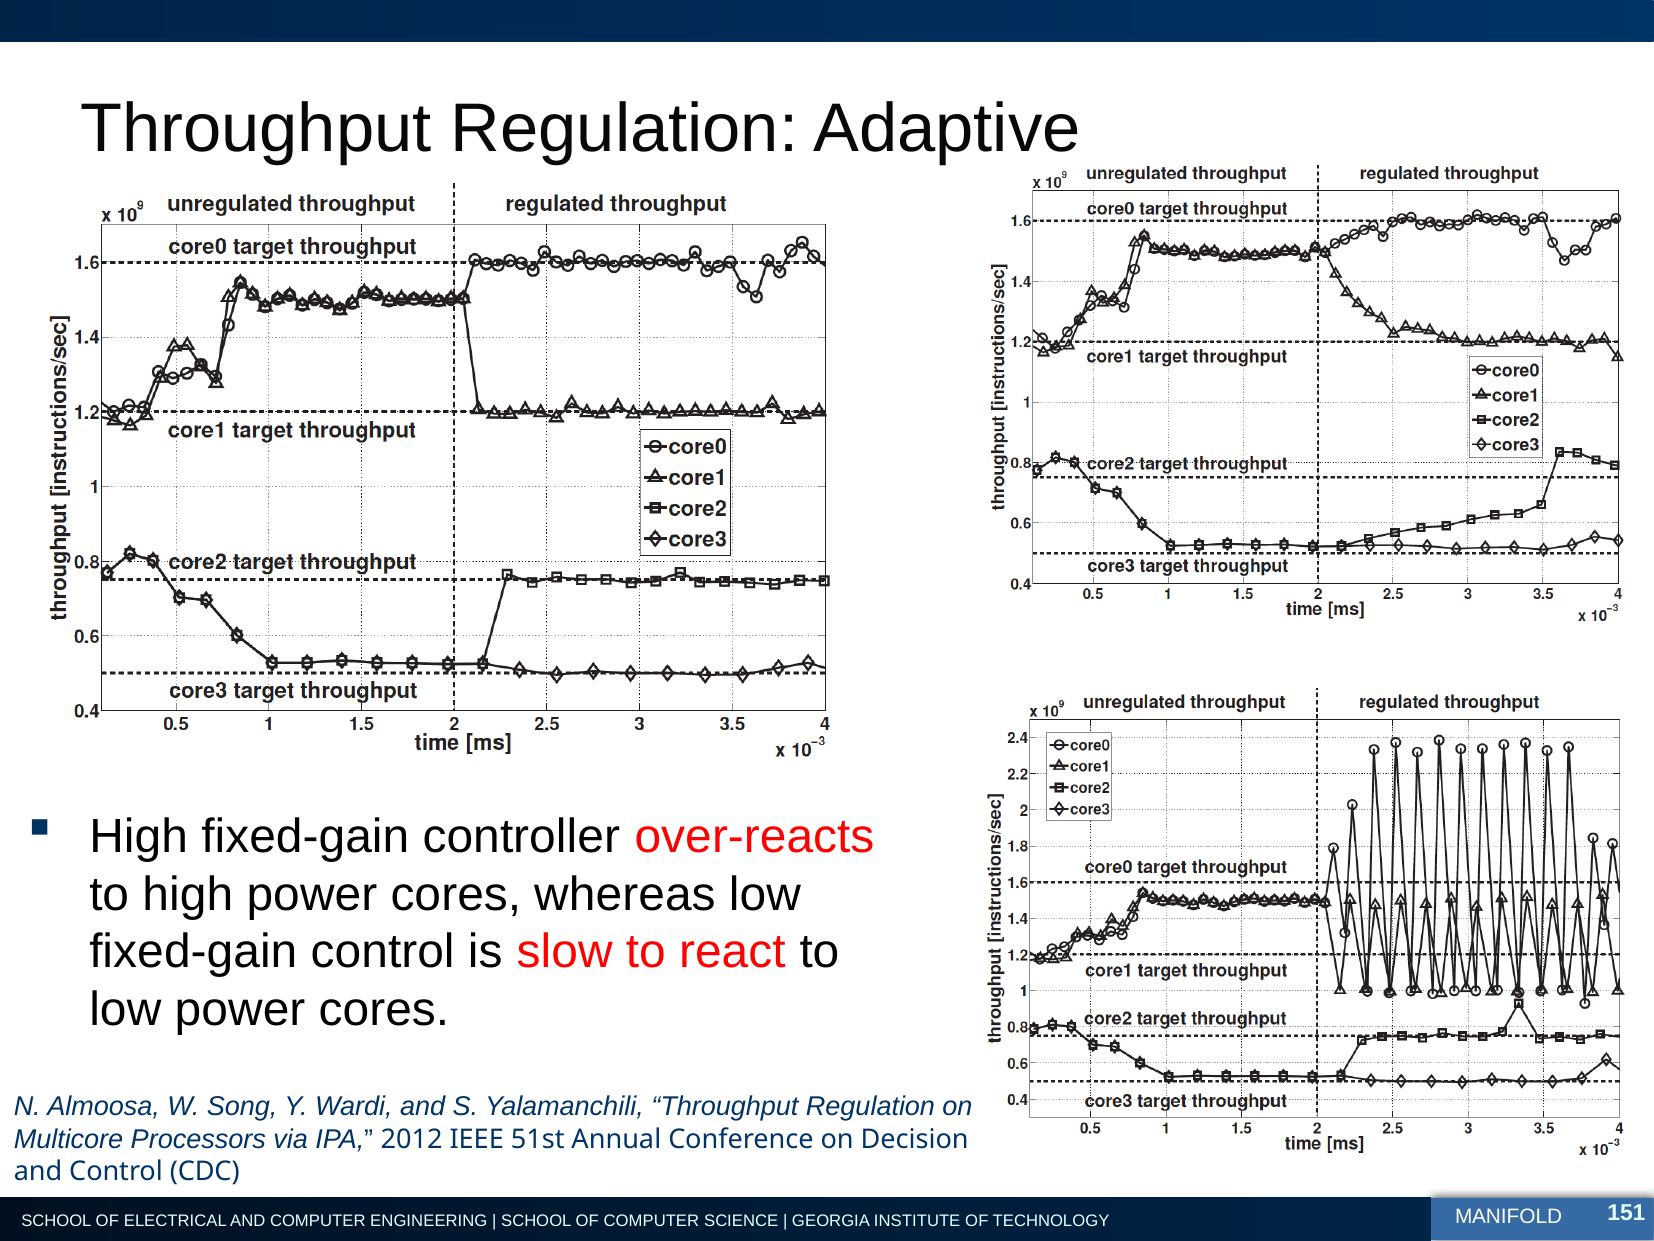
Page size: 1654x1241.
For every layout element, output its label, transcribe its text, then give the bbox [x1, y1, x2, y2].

text_box High fixed-gain controller over-reacts to high power cores, whereas low fixed-gain control is slow to react to low power cores. [27, 788, 910, 1048]
slide_number 151 [1580, 1191, 1646, 1231]
text_box N. Almoosa, W. Song, Y. Wardi, and S. Yalamanchili, “Throughput Regulation on Multicore Processors via IPA,” 2012 IEEE 51st Annual Conference on Decision and Control (CDC) [13, 1088, 959, 1158]
picture [964, 688, 1641, 1159]
picture [27, 178, 848, 772]
picture [964, 165, 1627, 629]
title Throughput Regulation: Adaptive [63, 67, 1602, 180]
